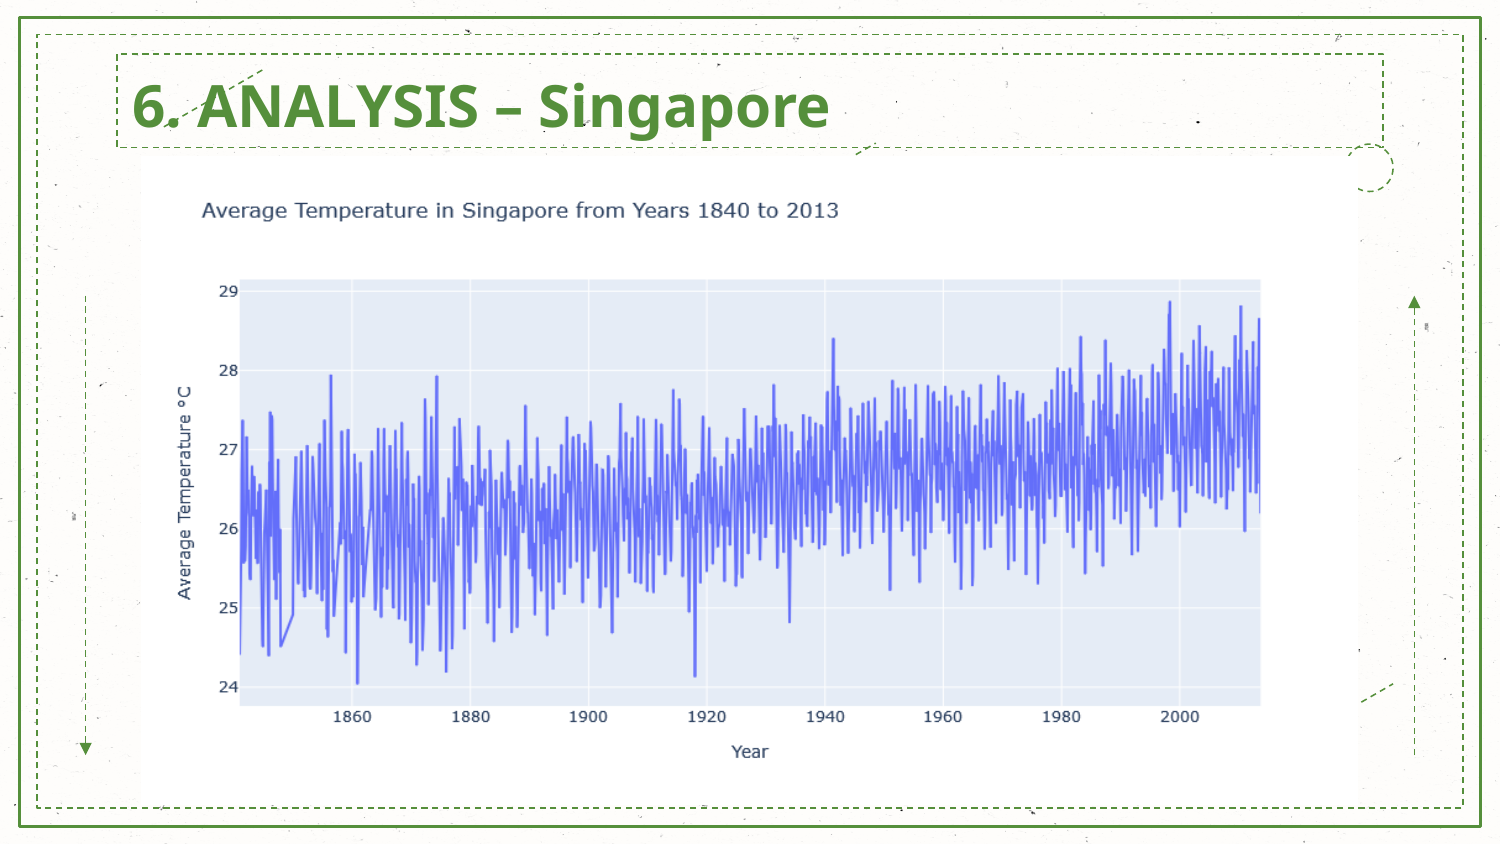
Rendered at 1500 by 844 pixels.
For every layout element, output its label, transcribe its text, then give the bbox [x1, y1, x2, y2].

picture [0, 0, 1500, 844]
title 6. ANALYSIS – Singapore [116, 53, 1384, 148]
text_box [743, 142, 876, 155]
